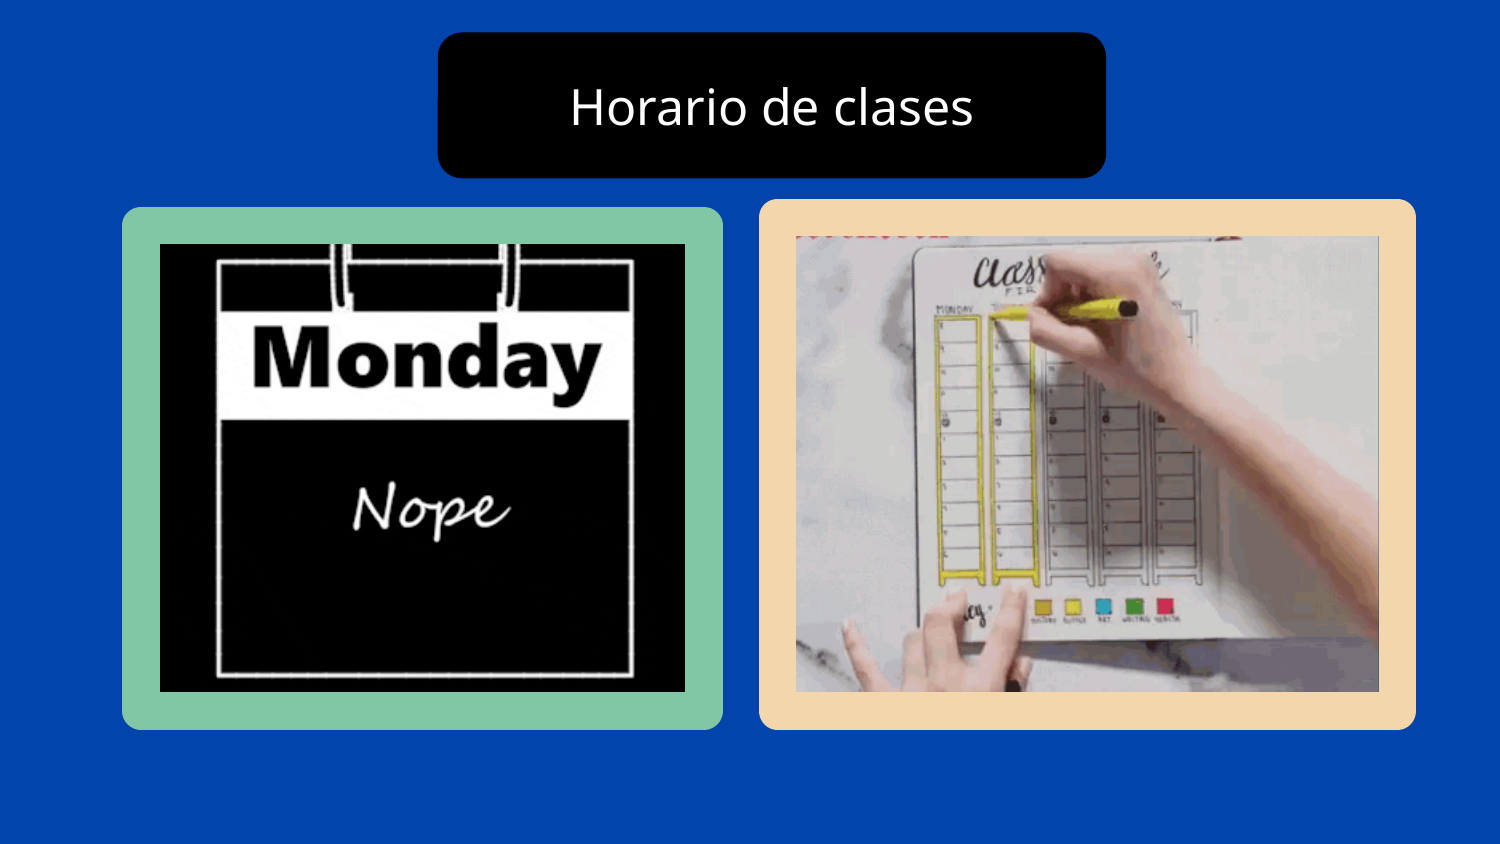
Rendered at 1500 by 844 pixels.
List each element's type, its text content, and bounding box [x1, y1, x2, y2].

picture [159, 244, 686, 693]
text_box Horario de clases [437, 32, 1107, 179]
picture [795, 235, 1379, 693]
